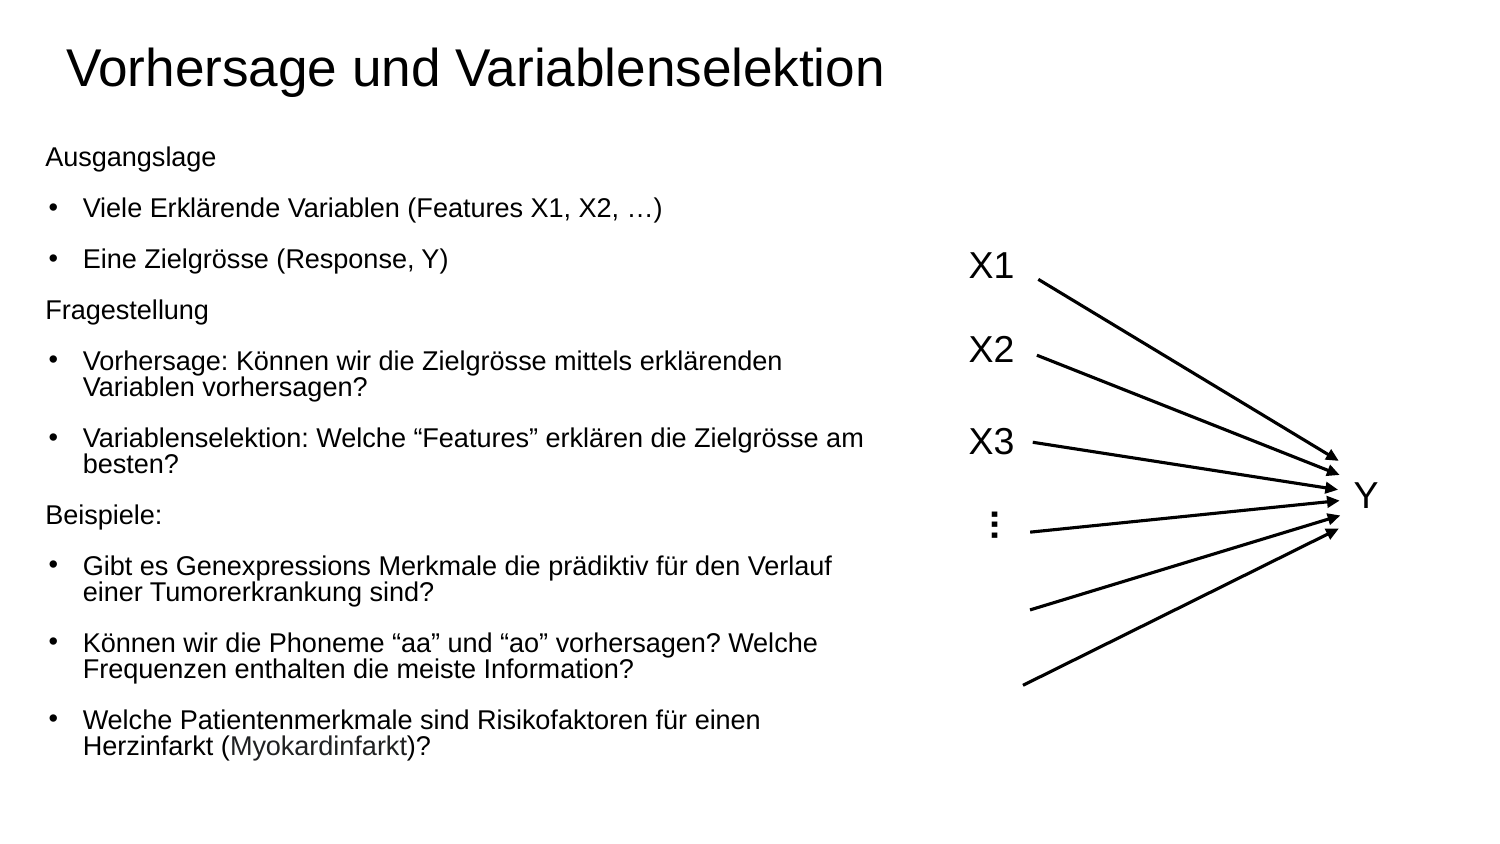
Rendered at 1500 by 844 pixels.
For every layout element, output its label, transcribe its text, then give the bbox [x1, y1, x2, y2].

list Ausgangslage Viele Erklärende Variablen (Features X1, X2, …) Eine Zielgrösse (Response, Y) Fragestellung Vorhersage: Können wir die Zielgrösse mittels erklärenden Variablen vorhersagen? Variablenselektion: Welche “Features” erklären die Zielgrösse am besten? Beispiele: Gibt es Genexpressions Merkmale die prädiktiv für den Verlauf einer Tumorerkrankung sind? Können wir die Phoneme “aa” und “ao” vorhersagen? Welche Frequenzen enthalten die meiste Information? Welche Patientenmerkmale sind Risikofaktoren für einen Herzinfarkt (Myokardinfarkt)? [30, 131, 905, 844]
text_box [953, 225, 1471, 686]
title Vorhersage und Variablenselektion [51, 18, 1449, 113]
